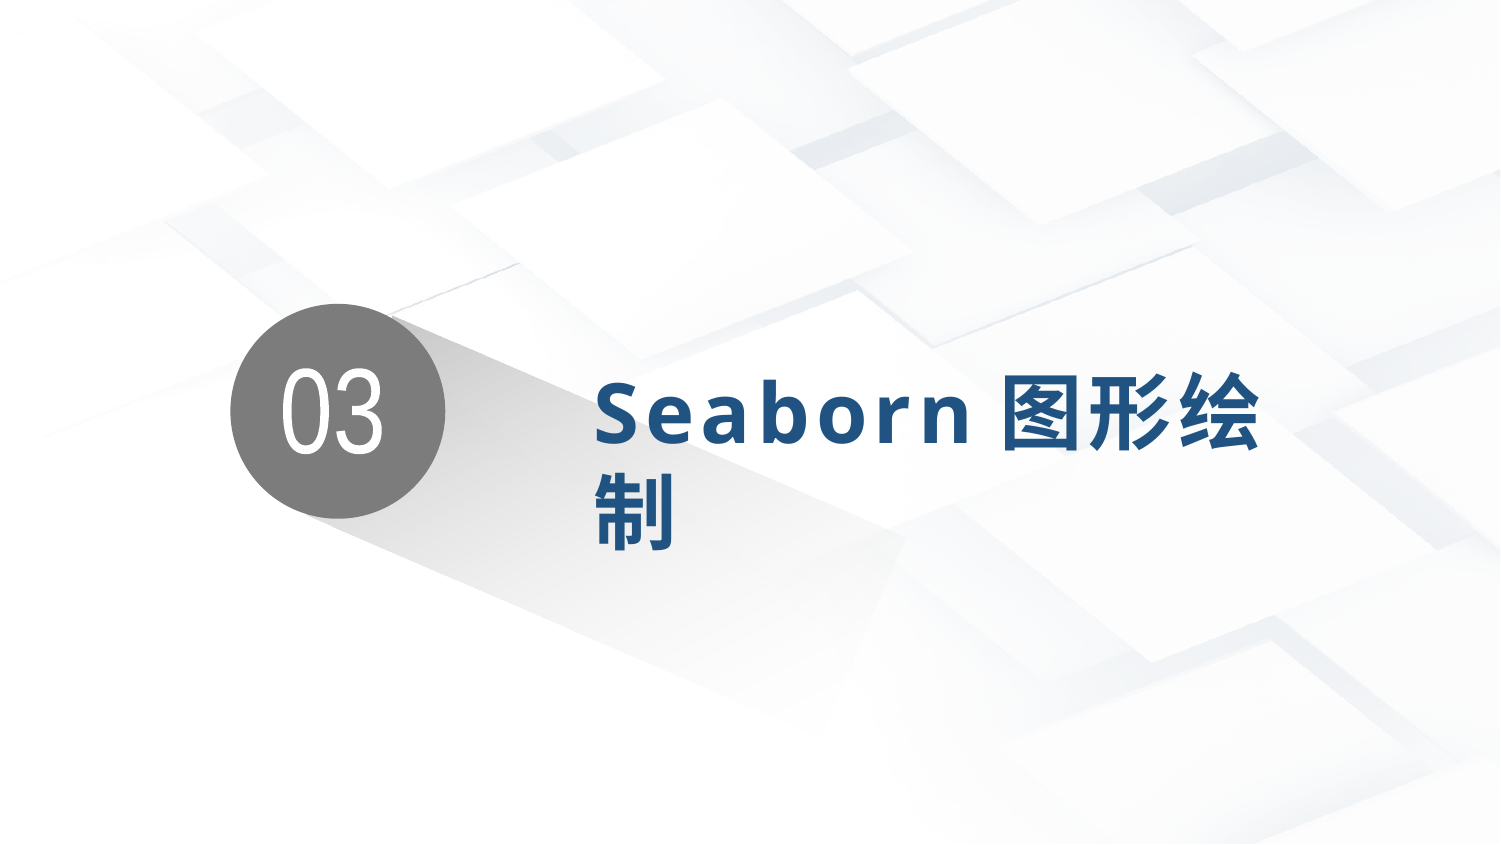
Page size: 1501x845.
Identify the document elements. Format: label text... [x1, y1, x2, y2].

text_box Seaborn图形绘制 [886, 352, 1348, 568]
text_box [230, 303, 886, 635]
